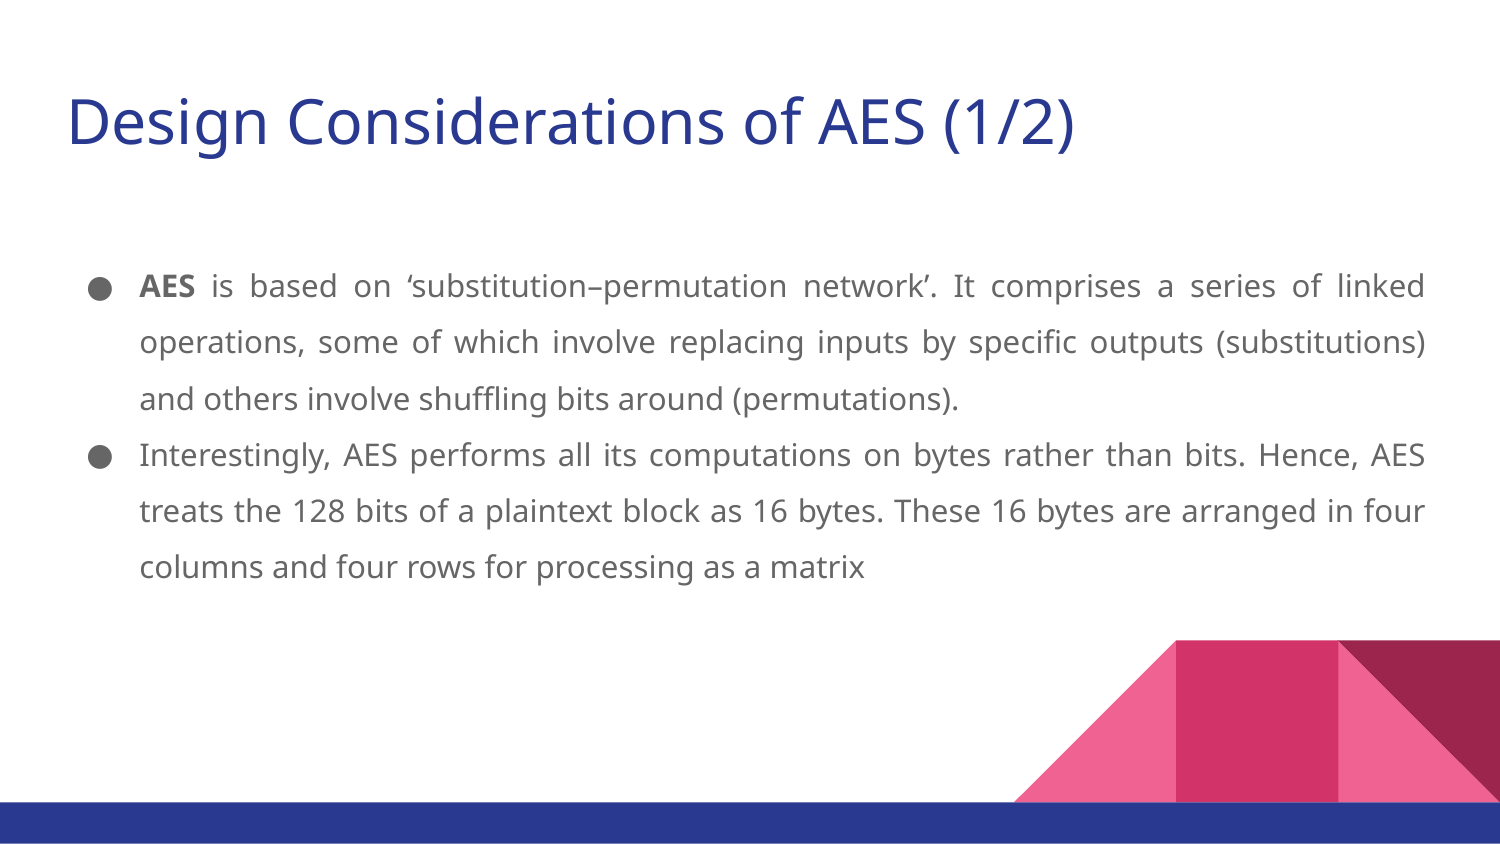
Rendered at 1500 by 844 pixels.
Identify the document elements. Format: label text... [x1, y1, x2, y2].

title Design Considerations of AES (1/2) [51, 67, 1449, 167]
list AES is based on ‘substitution–permutation network’. It comprises a series of linked operations, some of which involve replacing inputs by specific outputs (substitutions) and others involve shuffling bits around (permutations). Interestingly, AES performs all its computations on bytes rather than bits. Hence, AES treats the 128 bits of a plaintext block as 16 bytes. These 16 bytes are arranged in four columns and four rows for processing as a matrix [49, 232, 1448, 636]
